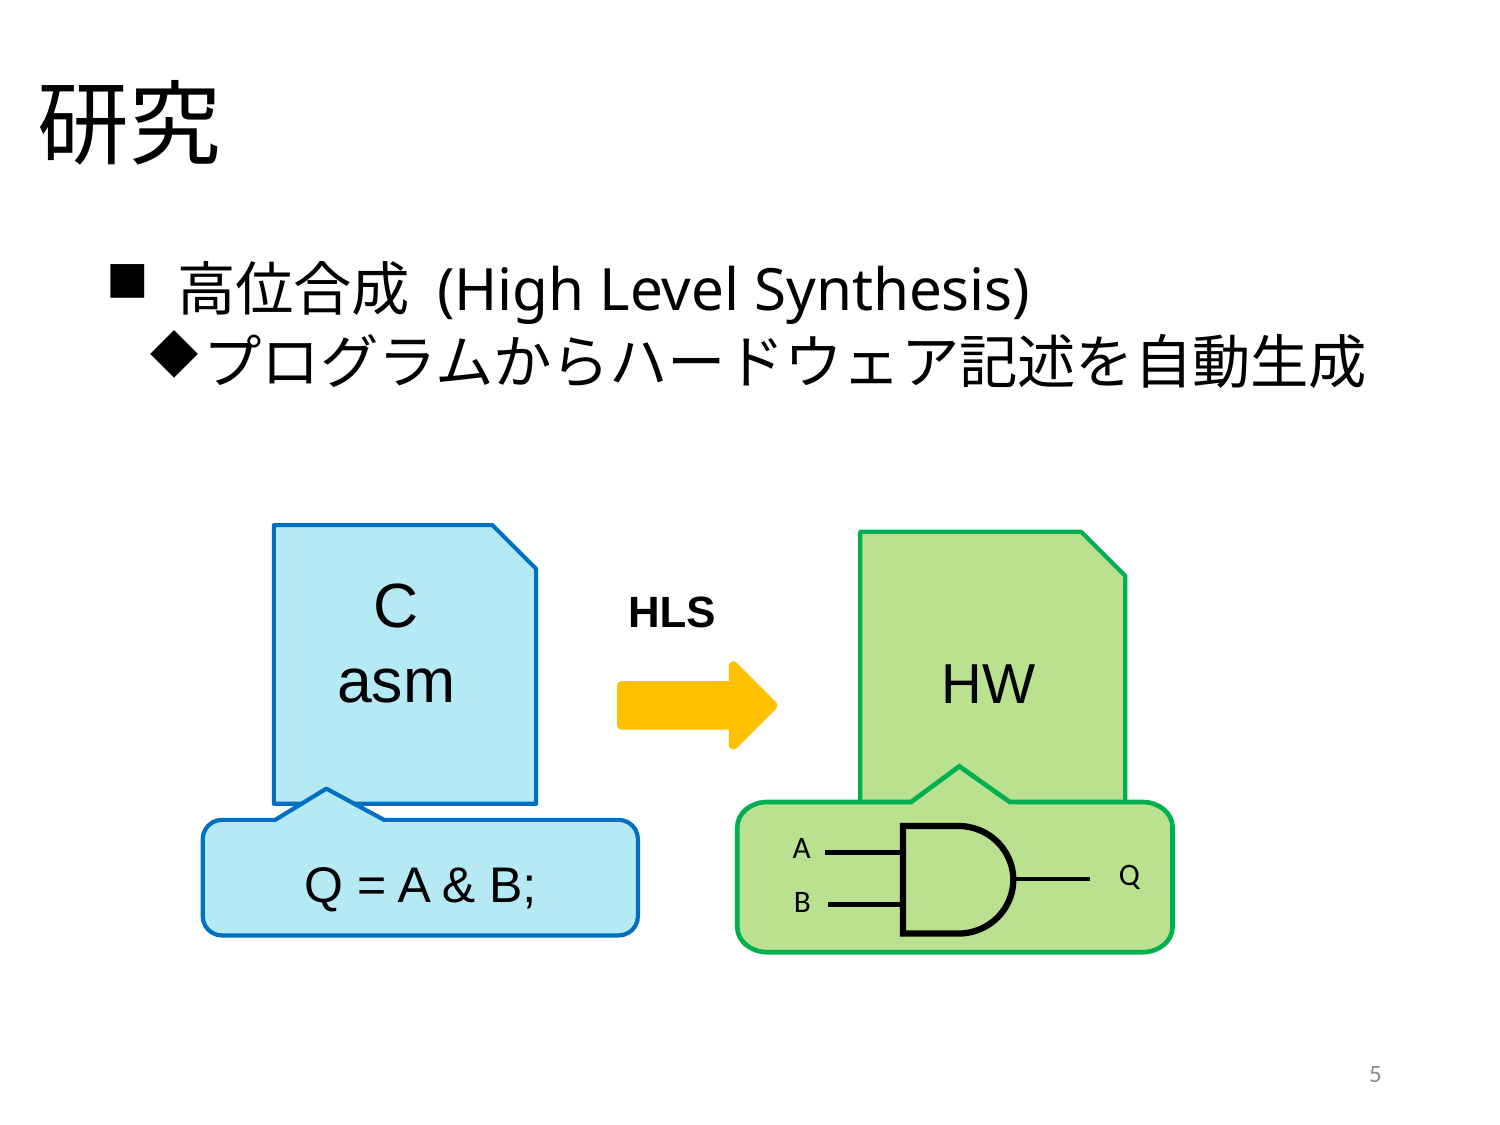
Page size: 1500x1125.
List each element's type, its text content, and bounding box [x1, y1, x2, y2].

text_box HW [860, 531, 1126, 766]
text_box C asm [273, 525, 537, 804]
slide_number 5 [1059, 1042, 1397, 1103]
text_box Q = A & B; [202, 788, 638, 936]
title 研究 [22, 18, 1317, 237]
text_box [737, 766, 1173, 953]
text_box HLS [613, 576, 787, 644]
list 高位合成 (High Level Synthesis) プログラムからハードウェア記述を自動生成 [90, 252, 1410, 501]
text_box [621, 665, 773, 746]
